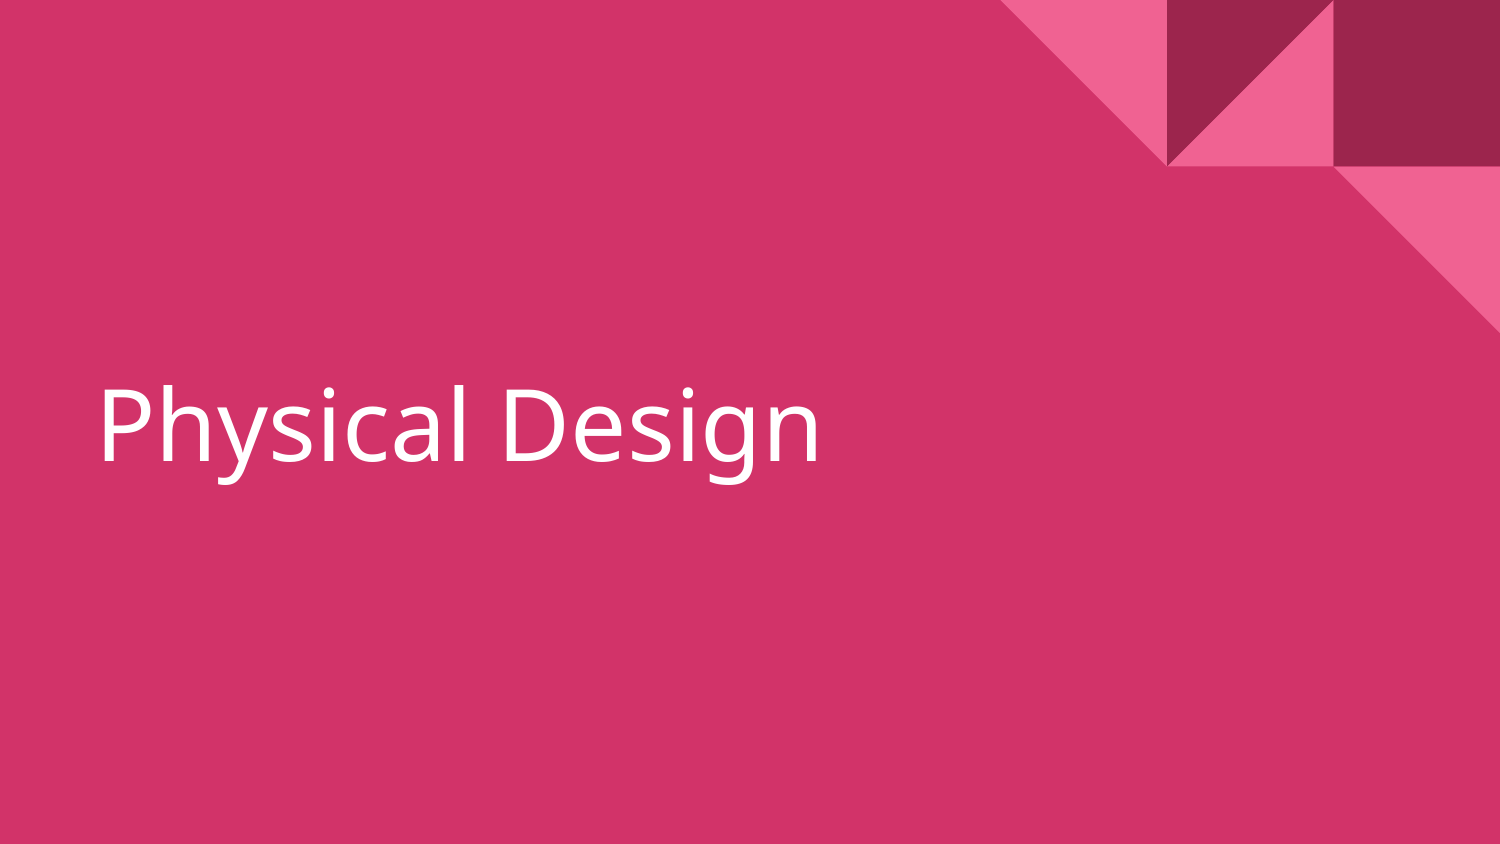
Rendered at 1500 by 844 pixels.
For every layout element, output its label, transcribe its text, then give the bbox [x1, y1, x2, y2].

title Physical Design [80, 86, 1003, 758]
